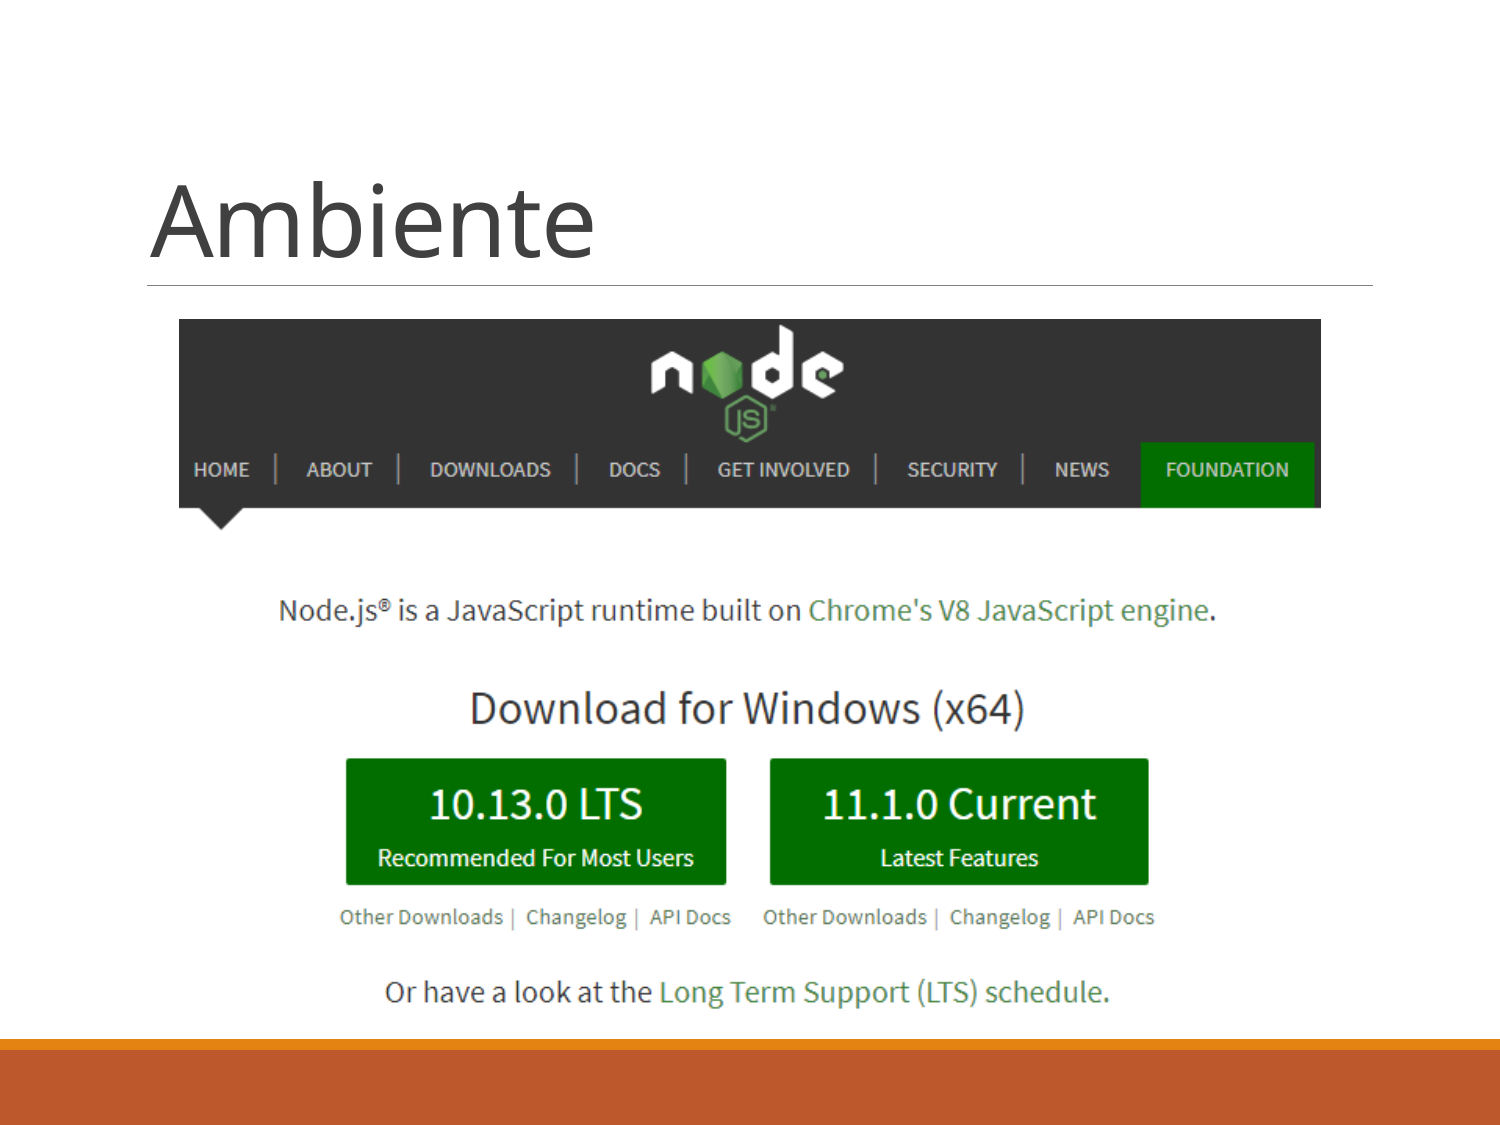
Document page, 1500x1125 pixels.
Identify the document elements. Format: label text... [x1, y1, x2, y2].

title Ambiente [135, 47, 1373, 285]
picture [179, 319, 1321, 1024]
